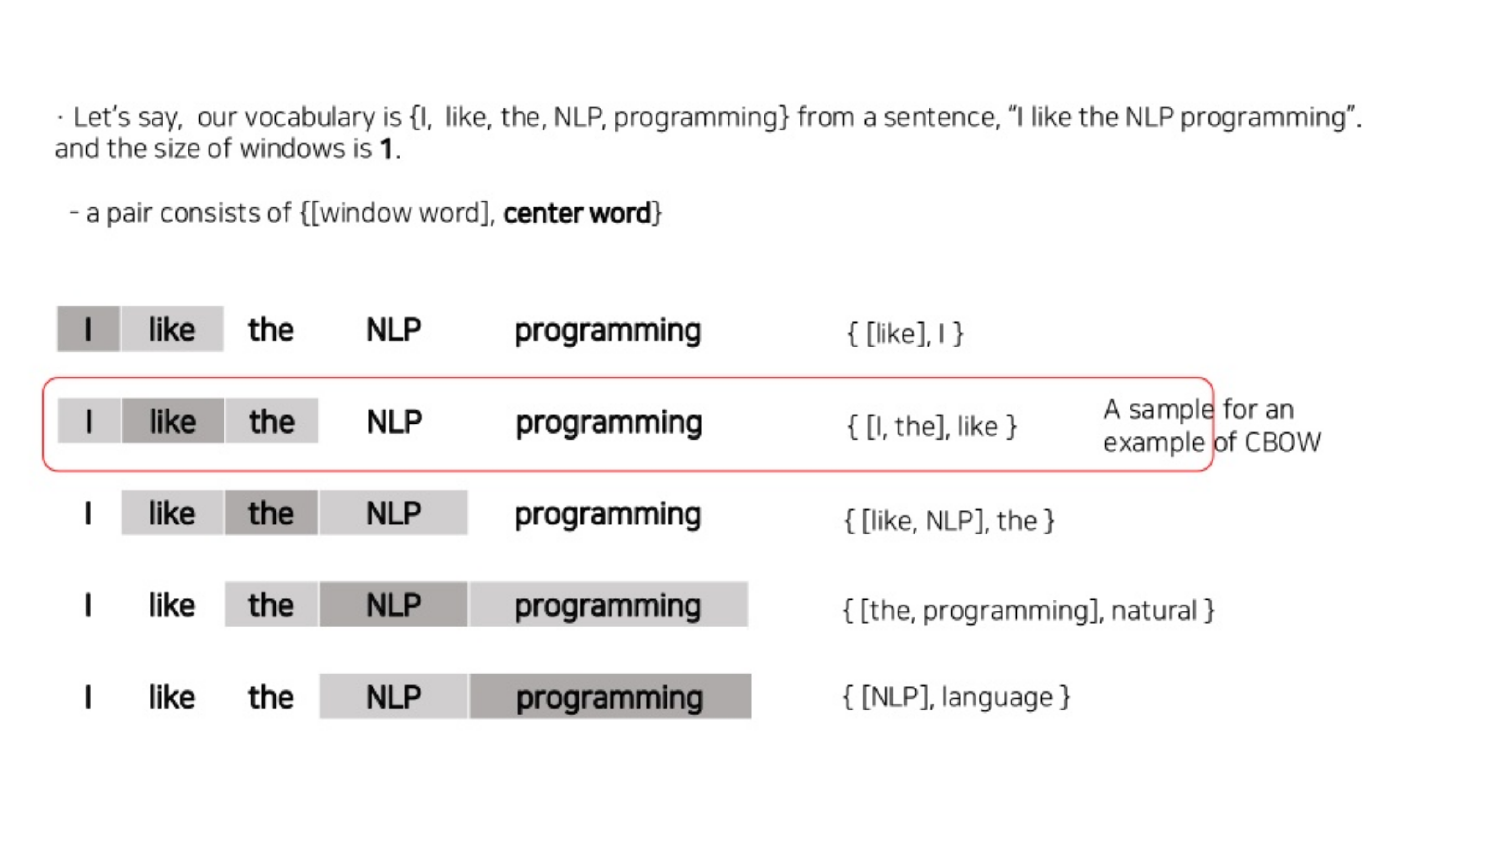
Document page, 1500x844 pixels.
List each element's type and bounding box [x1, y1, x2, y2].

picture [24, 93, 1476, 751]
